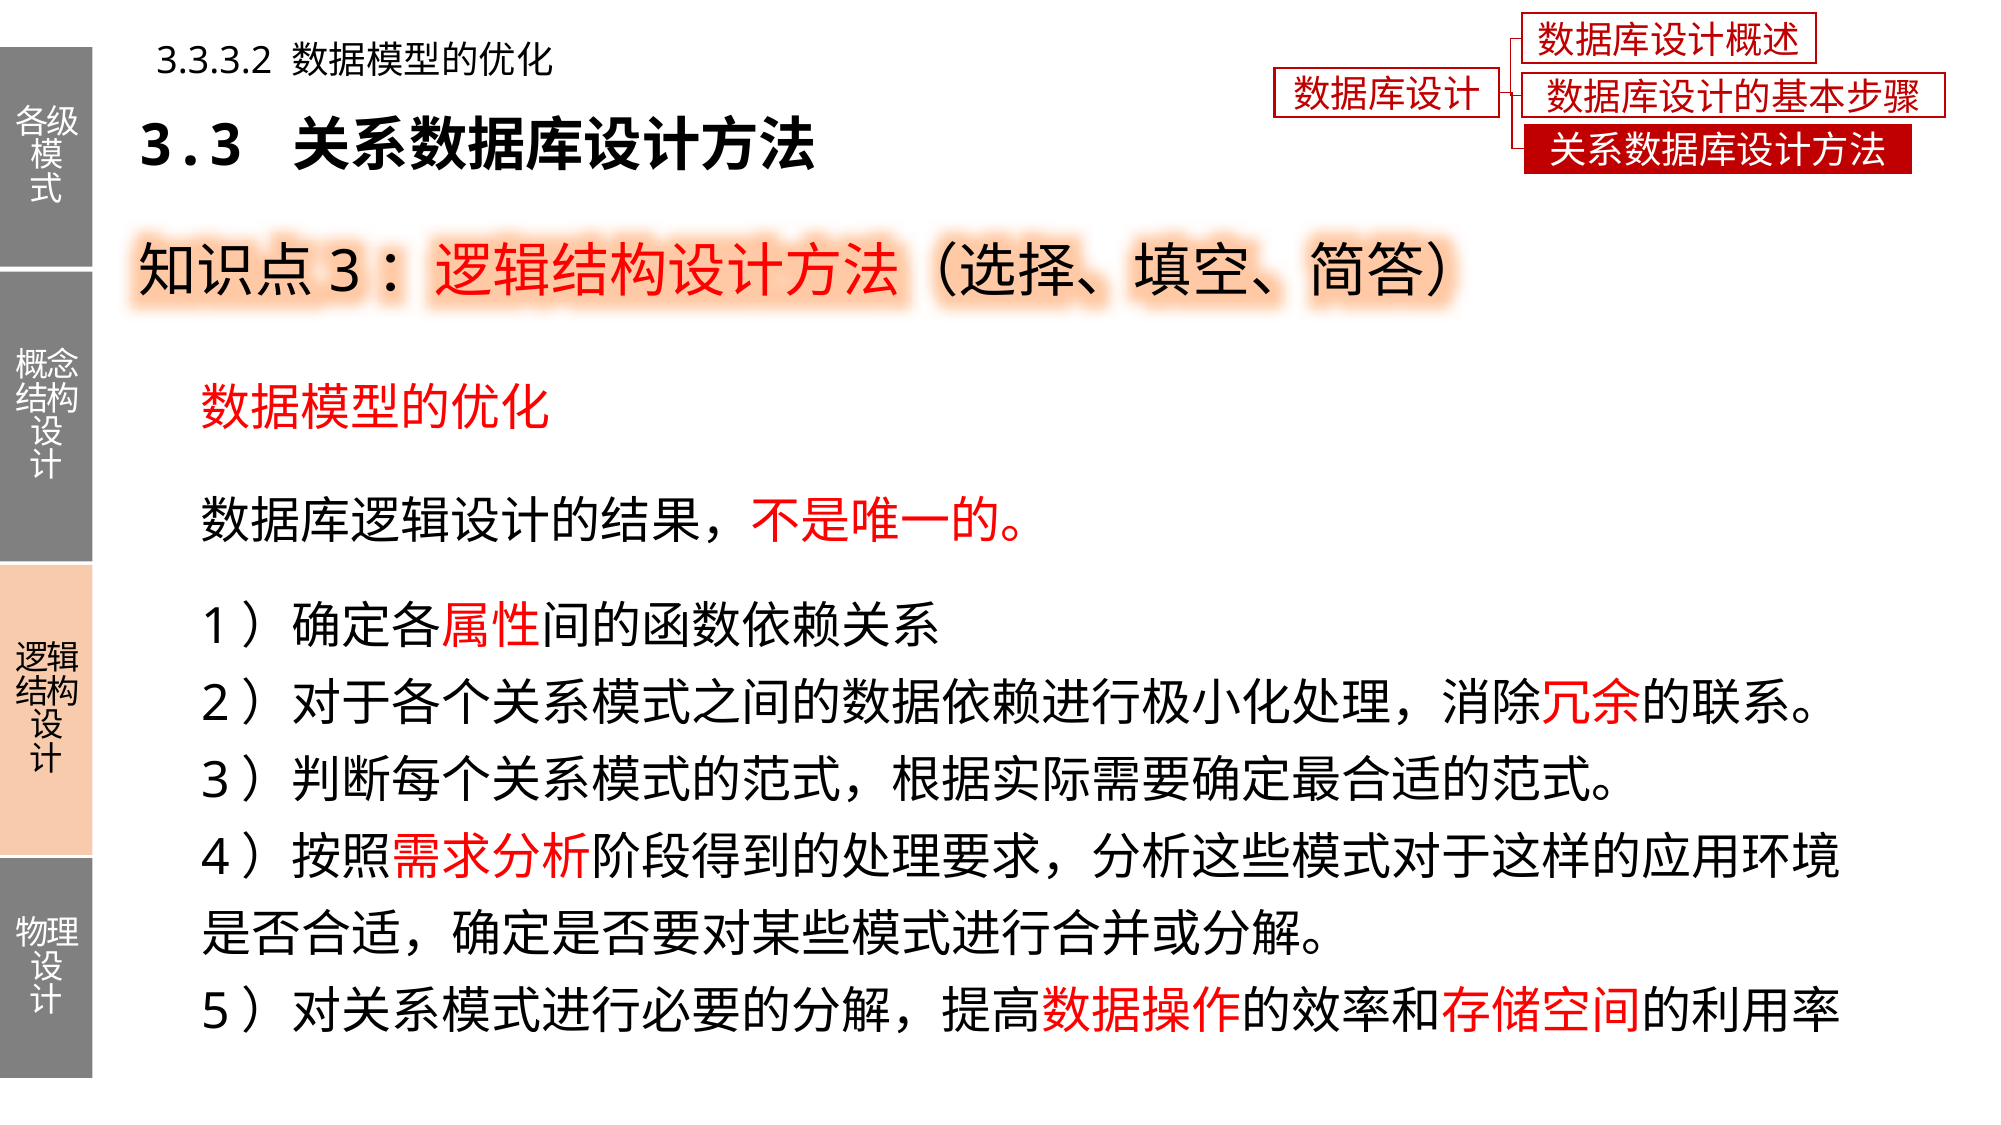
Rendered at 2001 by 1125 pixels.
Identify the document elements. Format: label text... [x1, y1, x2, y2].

text_box 数据库设计的基本步骤 [1523, 72, 1946, 118]
text_box 知识点3：逻辑结构设计方法（选择、填空、简答） [120, 172, 1945, 329]
text_box 4.1 SQL概述 [114, 166, 1954, 339]
text_box 3.3 关系数据库设计方法 [120, 97, 1524, 152]
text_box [1499, 92, 1525, 149]
text_box 3.3.3.2 数据模型的优化 [141, 28, 569, 89]
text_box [118, 170, 1949, 335]
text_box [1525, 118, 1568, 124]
text_box 关系数据库设计方法 [1524, 124, 1912, 174]
text_box 数据模型的优化 [186, 350, 1827, 443]
text_box 数据库设计概述 [1521, 12, 1817, 64]
text_box 1）确定各属性间的函数依赖关系 2）对于各个关系模式之间的数据依赖进行极小化处理，消除冗余的联系。 3）判断每个关系模式的范式，根据实际需要确定最合适的范式。 4）按照需求分析阶段得到的处理要求，分析这些模式对于这样的应用环境是否合适，确定是否要对某些模式进行合并或分解。 5）对关系模式进行必要的分解，提高数据操作的效率和存储空间的利用率 [186, 568, 1857, 1046]
text_box 数据库设计 [1273, 67, 1499, 118]
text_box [0, 46, 93, 1078]
text_box 数据库逻辑设计的结果，不是唯一的。 [186, 464, 1827, 557]
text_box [1499, 38, 1523, 92]
